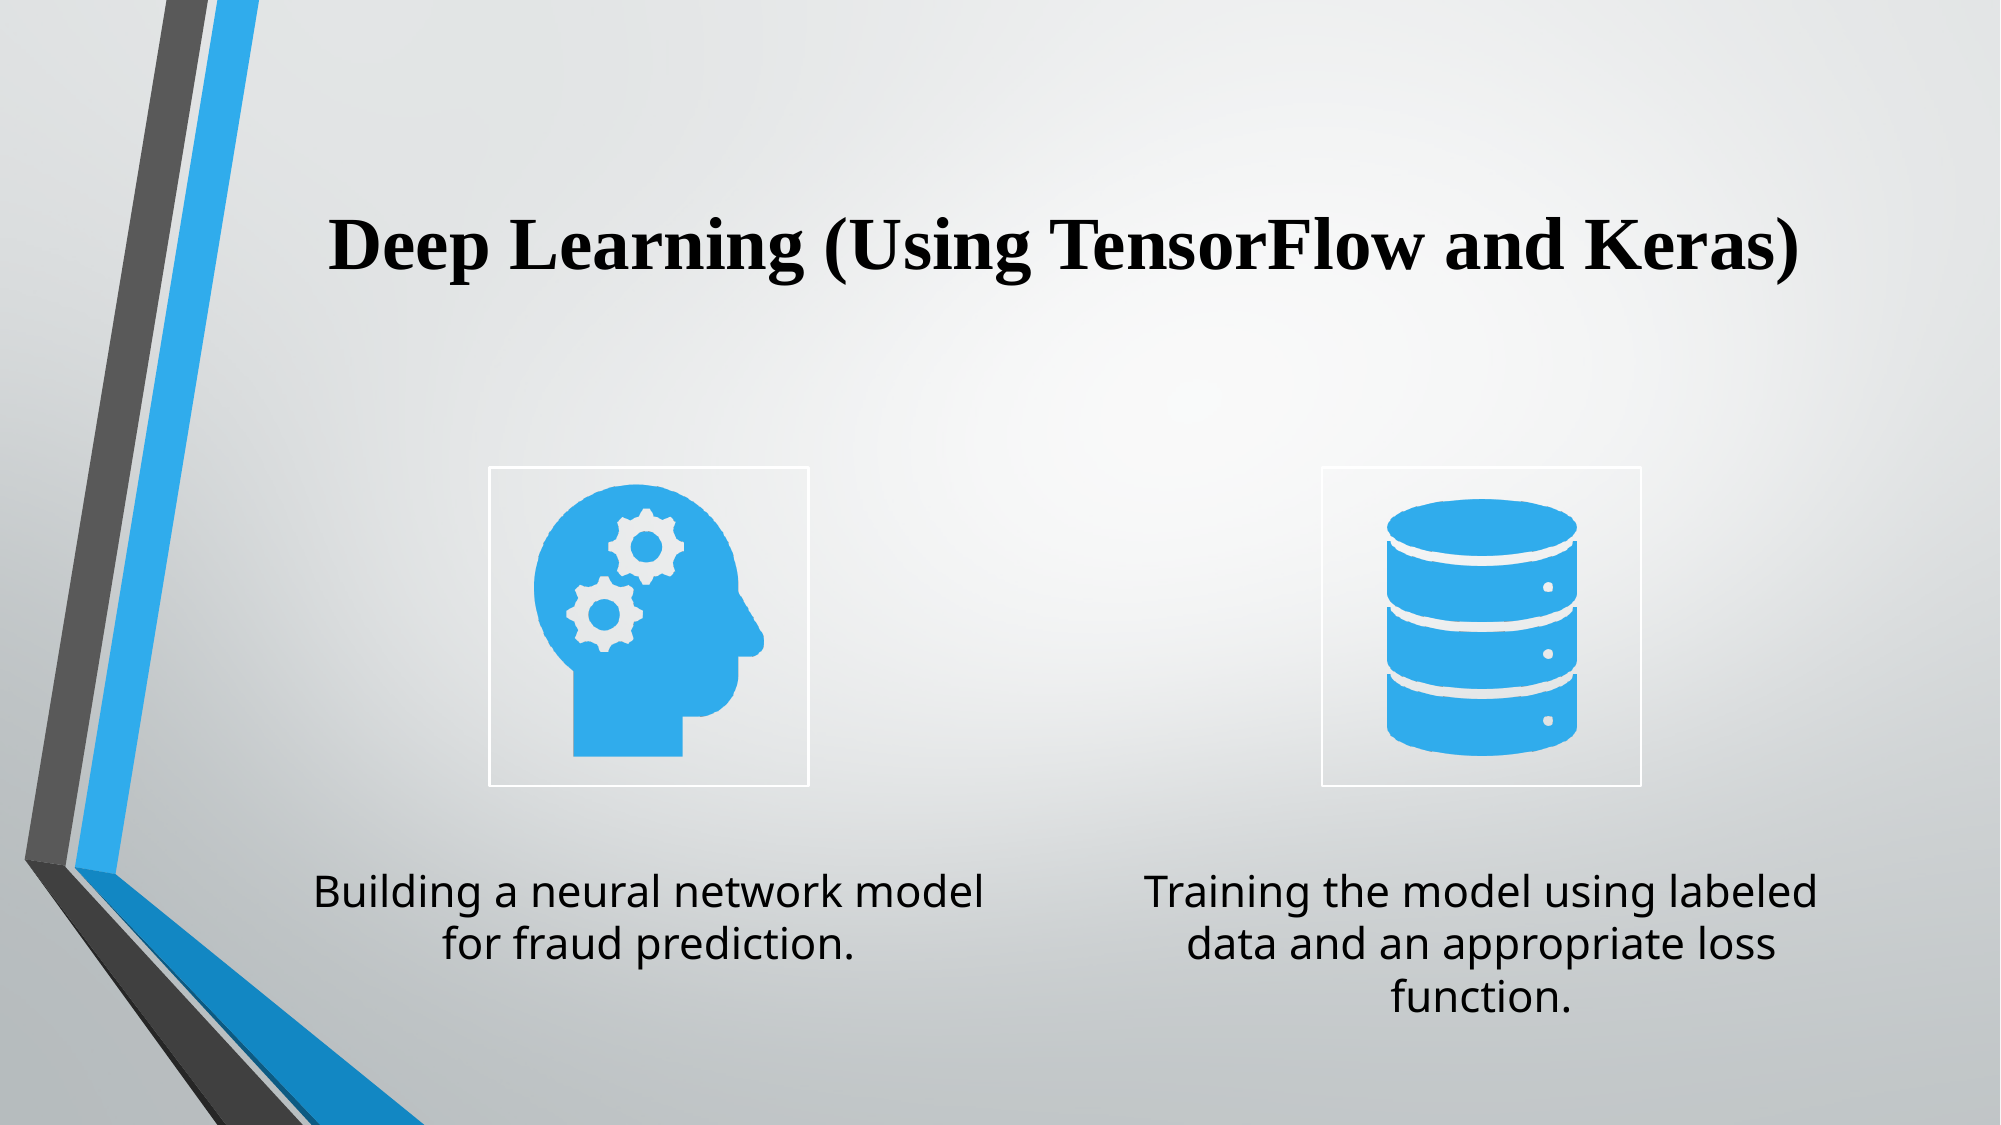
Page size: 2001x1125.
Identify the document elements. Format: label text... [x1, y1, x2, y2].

title Deep Learning (Using TensorFlow and Keras) [243, 112, 1887, 367]
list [243, 399, 1888, 1050]
